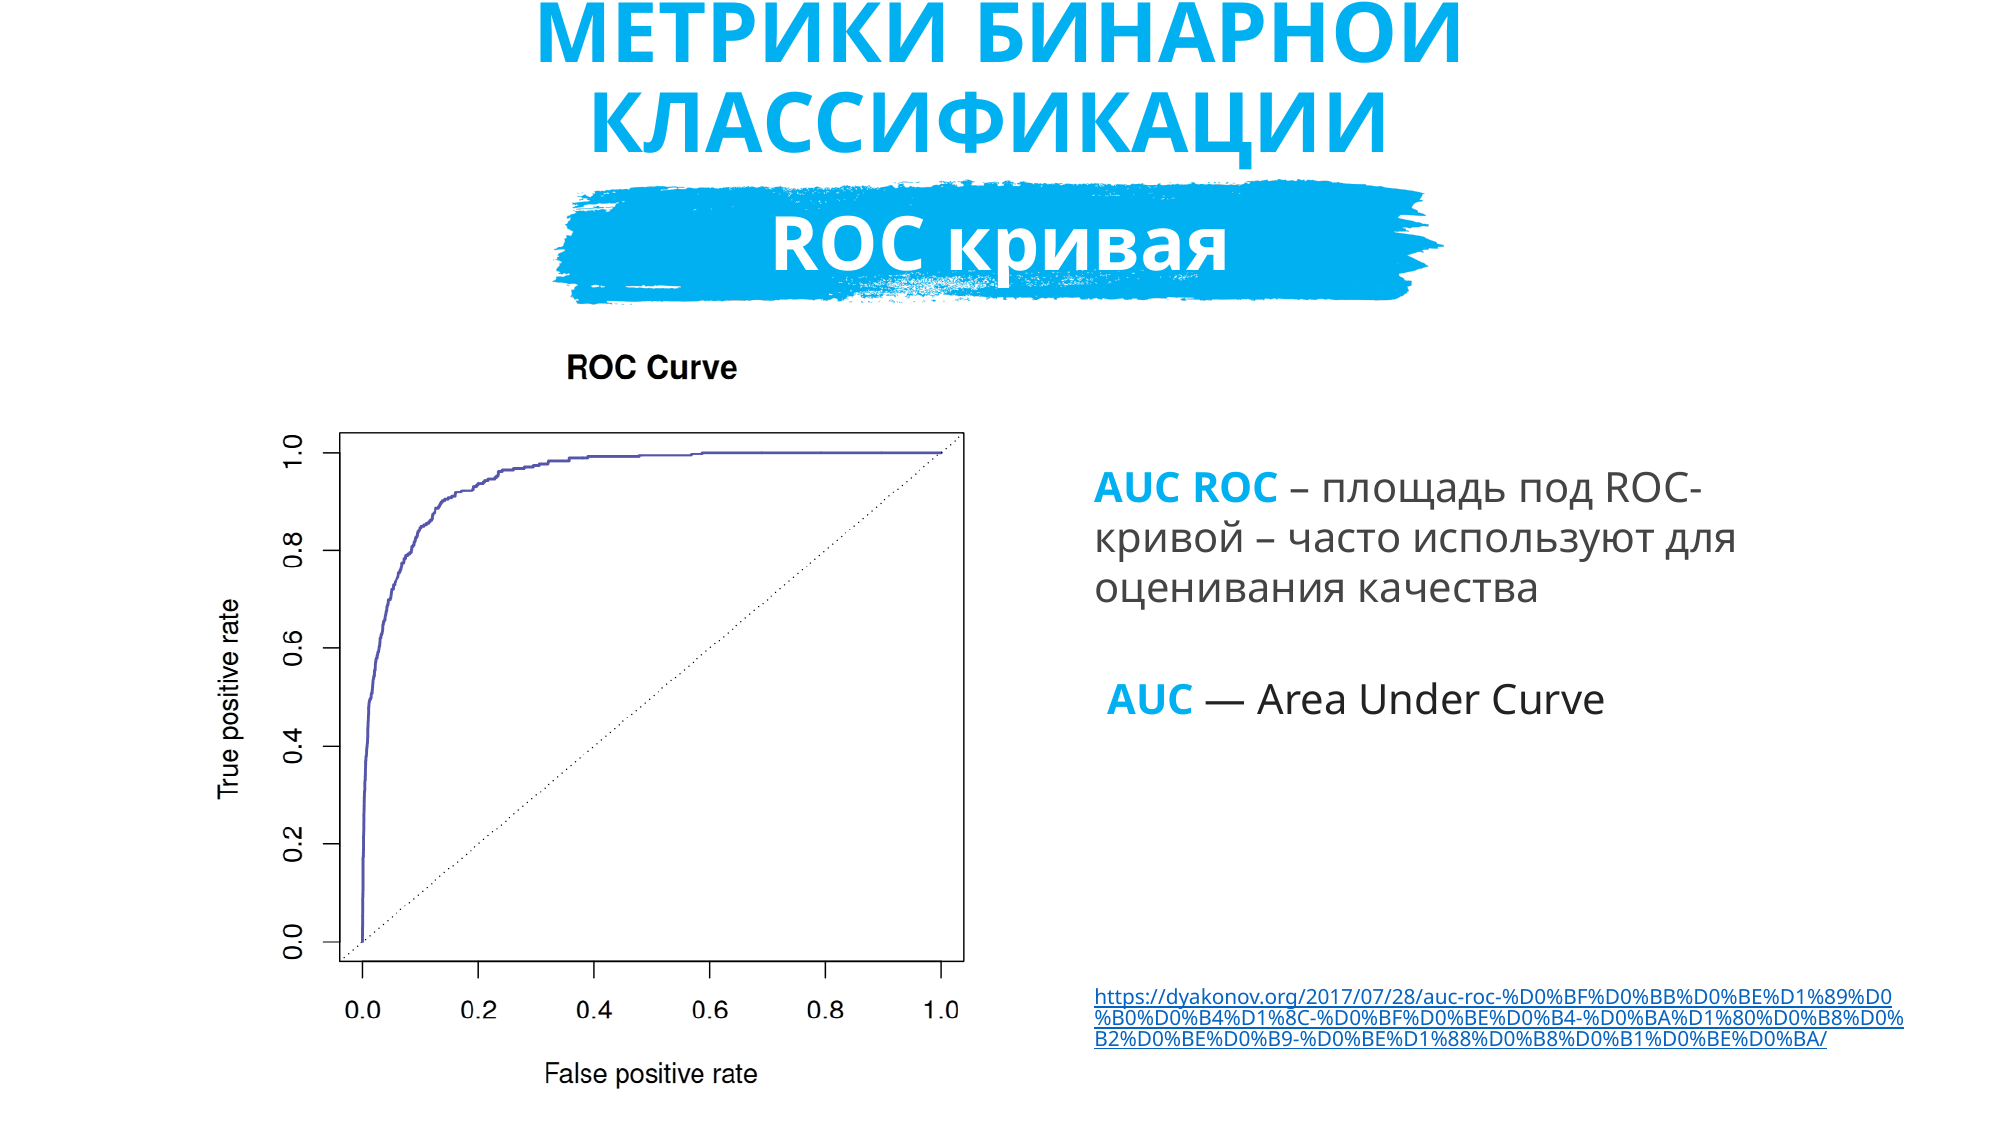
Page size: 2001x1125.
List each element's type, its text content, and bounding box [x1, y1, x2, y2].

picture [823, 216, 873, 270]
picture [996, 229, 1035, 287]
picture [971, 179, 1264, 186]
picture [1311, 179, 1444, 244]
text_box https://dyakonov.org/2017/07/28/auc-roc-%D0%BF%D0%BB%D0%BE%D1%89%D0%B0%D0%B4%D1%8C-%D0%BF%D0%BE%D0%B4-%D0%BA%D1%80%D0%B8%D0%B2%D0%BE%D0%B9-%D0%BE%D1%88%D0%B8%D0%B1%D0%BE%D0%BA/ [1079, 976, 1920, 1020]
picture [1045, 230, 1087, 270]
picture [598, 204, 615, 211]
picture [1144, 229, 1179, 270]
picture [776, 217, 816, 269]
text_box AUC — Area Under Curve [1092, 665, 1622, 731]
text_box AUC ROC – площадь под ROC-кривой – часто используют для оценивания качества [1079, 453, 1805, 618]
picture [883, 216, 922, 270]
picture [210, 179, 1444, 1093]
text_box МЕТРИКИ БИНАРНОЙ КЛАССИФИКАЦИИ [118, 22, 1881, 178]
picture [1188, 230, 1224, 269]
picture [951, 230, 989, 269]
picture [1099, 230, 1136, 269]
